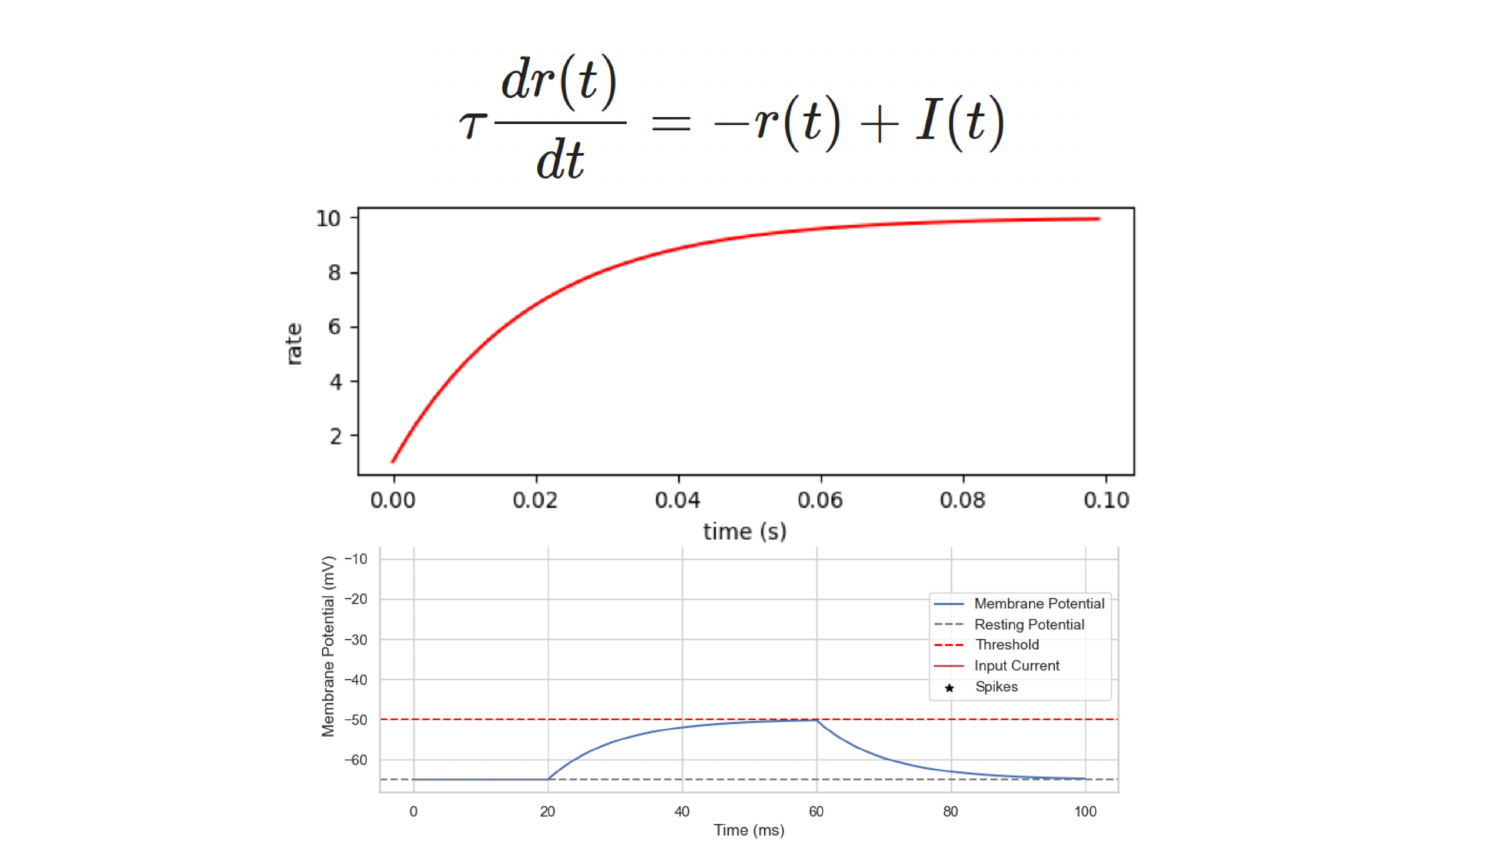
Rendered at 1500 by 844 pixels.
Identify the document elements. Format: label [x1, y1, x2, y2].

picture [282, 24, 1142, 842]
